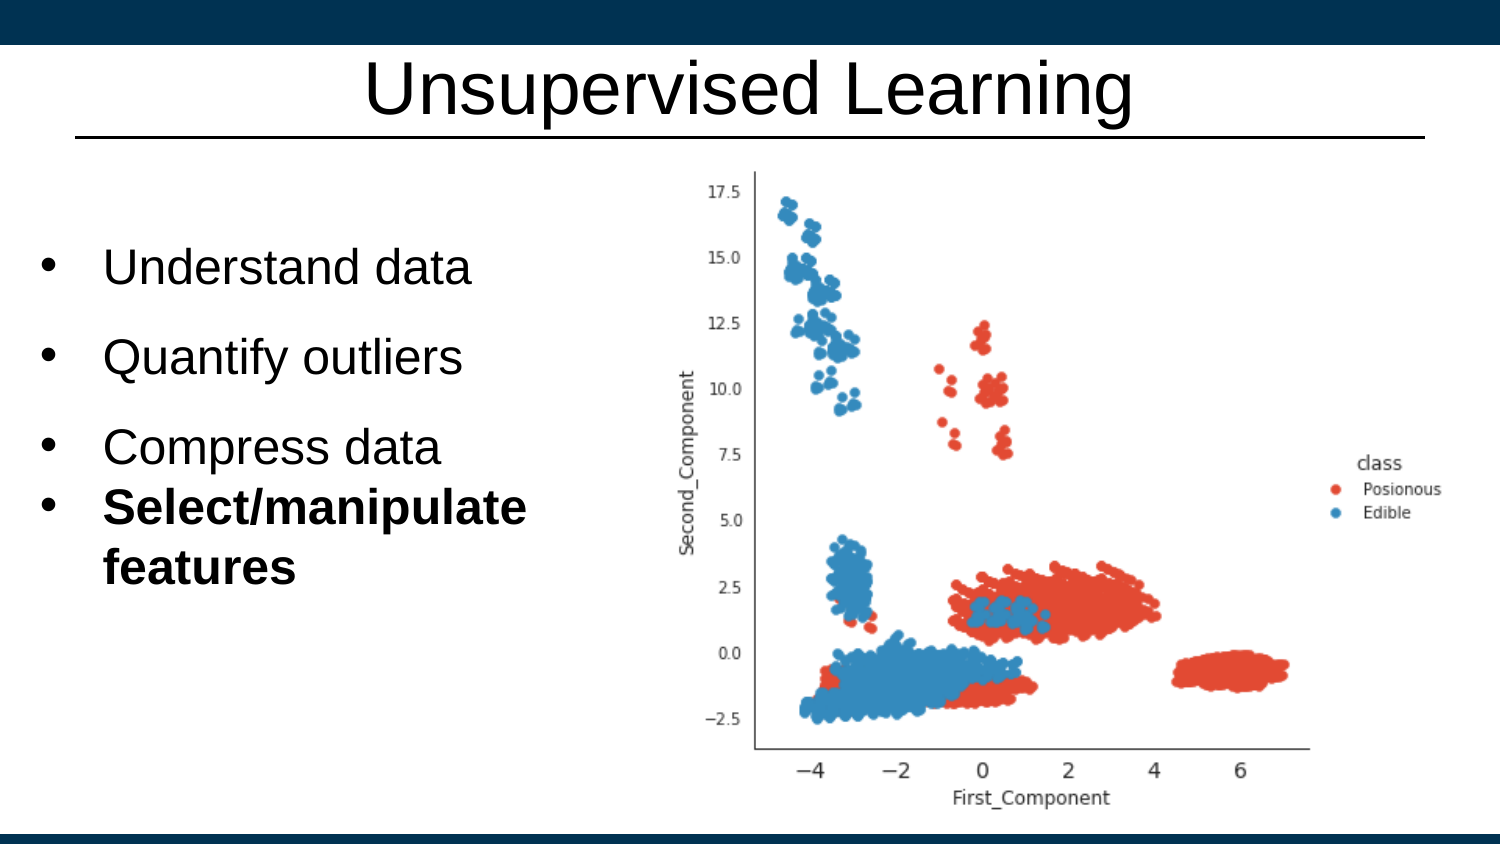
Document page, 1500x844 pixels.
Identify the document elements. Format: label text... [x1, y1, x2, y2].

list Understand data Quantify outliers Compress data Select/manipulate features [12, 196, 643, 754]
title Unsupervised Learning [75, 37, 1425, 132]
picture [666, 156, 1454, 819]
